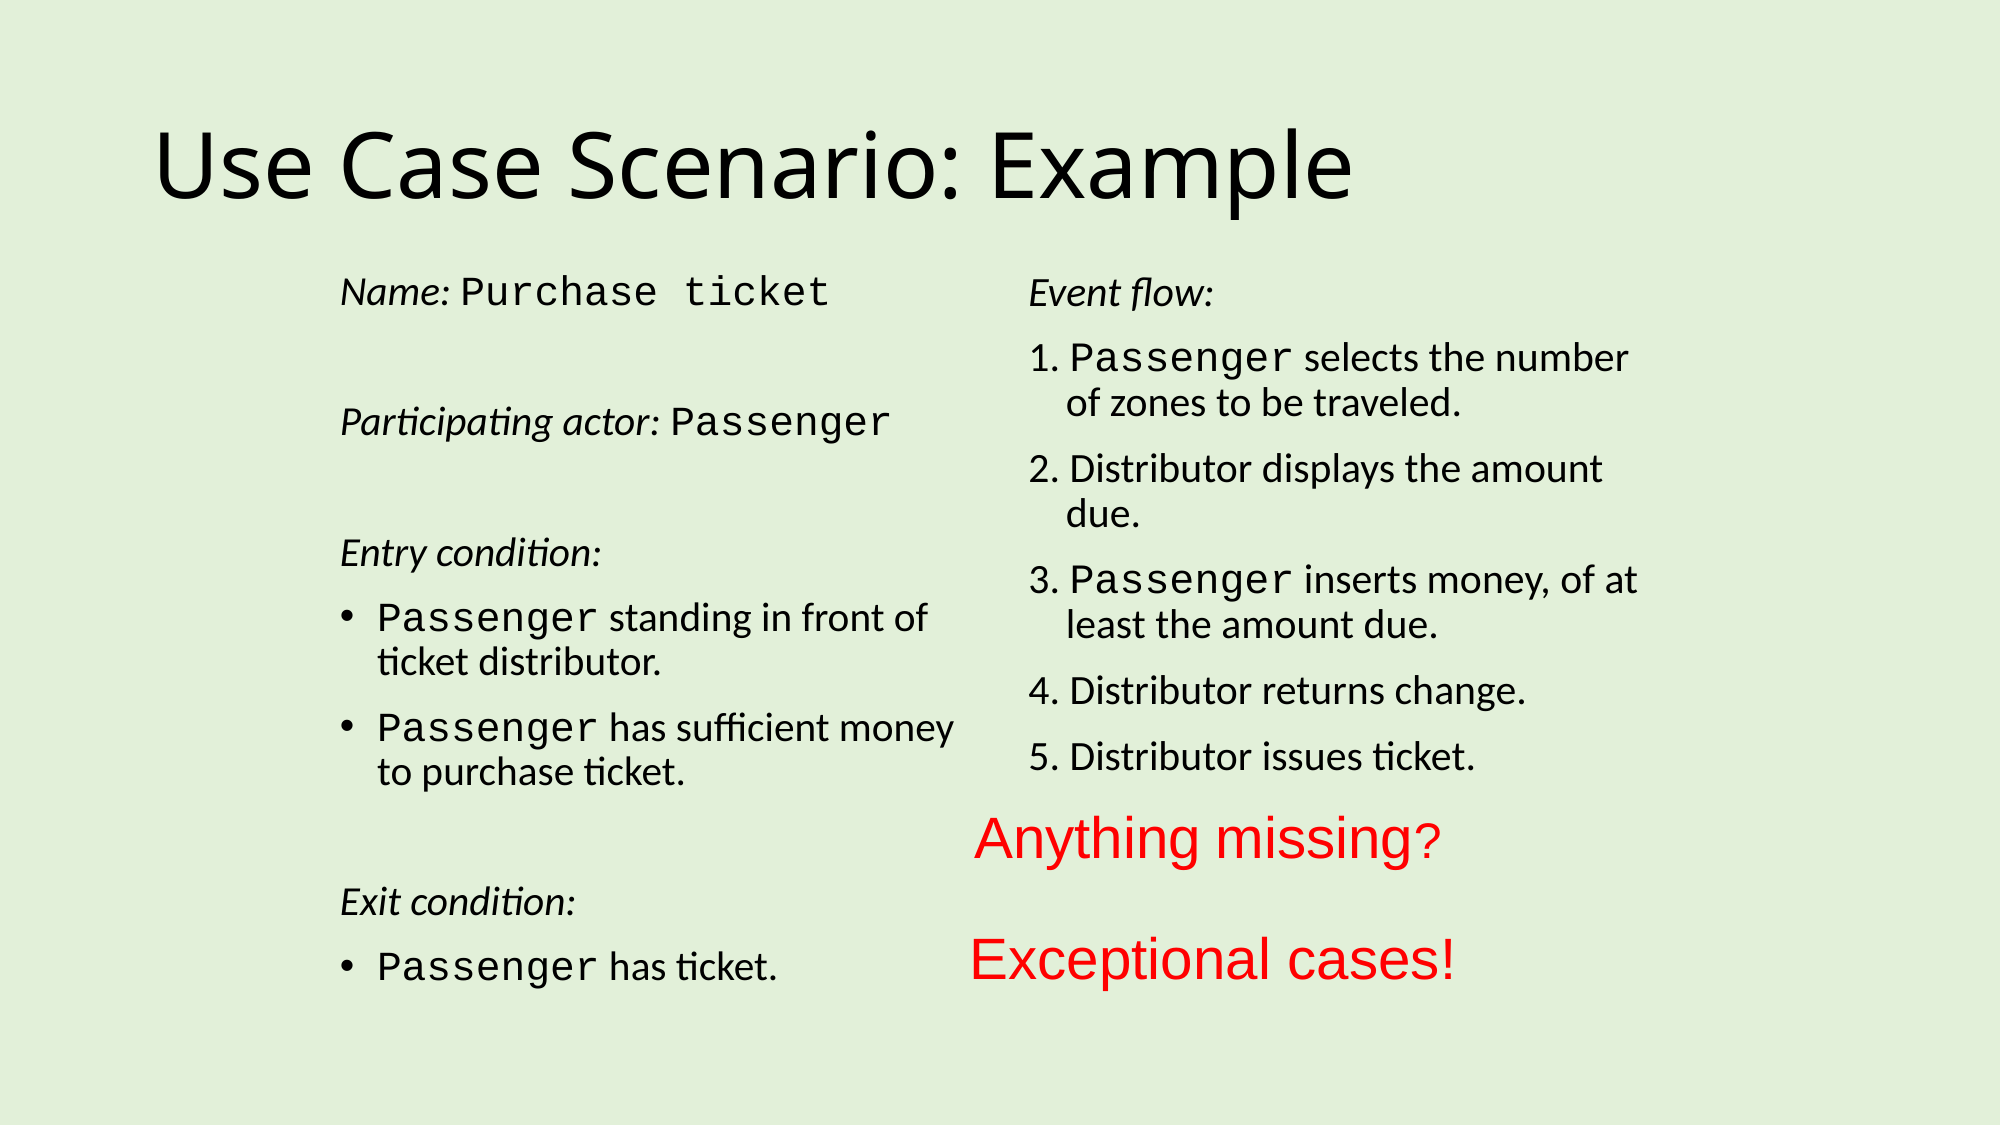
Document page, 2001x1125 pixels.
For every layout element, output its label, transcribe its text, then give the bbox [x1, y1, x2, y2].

text_box Exceptional cases! [954, 913, 1472, 999]
text_box Anything missing? [959, 793, 1457, 878]
list Name: Purchase ticket Participating actor: Passenger Entry condition: Passenger standing in front of ticket distributor. Passenger has sufficient money to purchase ticket. Exit condition: Passenger has ticket. [324, 262, 987, 1000]
title Use Case Scenario: Example [137, 59, 1863, 278]
list Event flow: 1. Passenger selects the number of zones to be traveled. 2. Distributor displays the amount due. 3. Passenger inserts money, of at least the amount due. 4. Distributor returns change. 5. Distributor issues ticket. [1013, 262, 1675, 1000]
